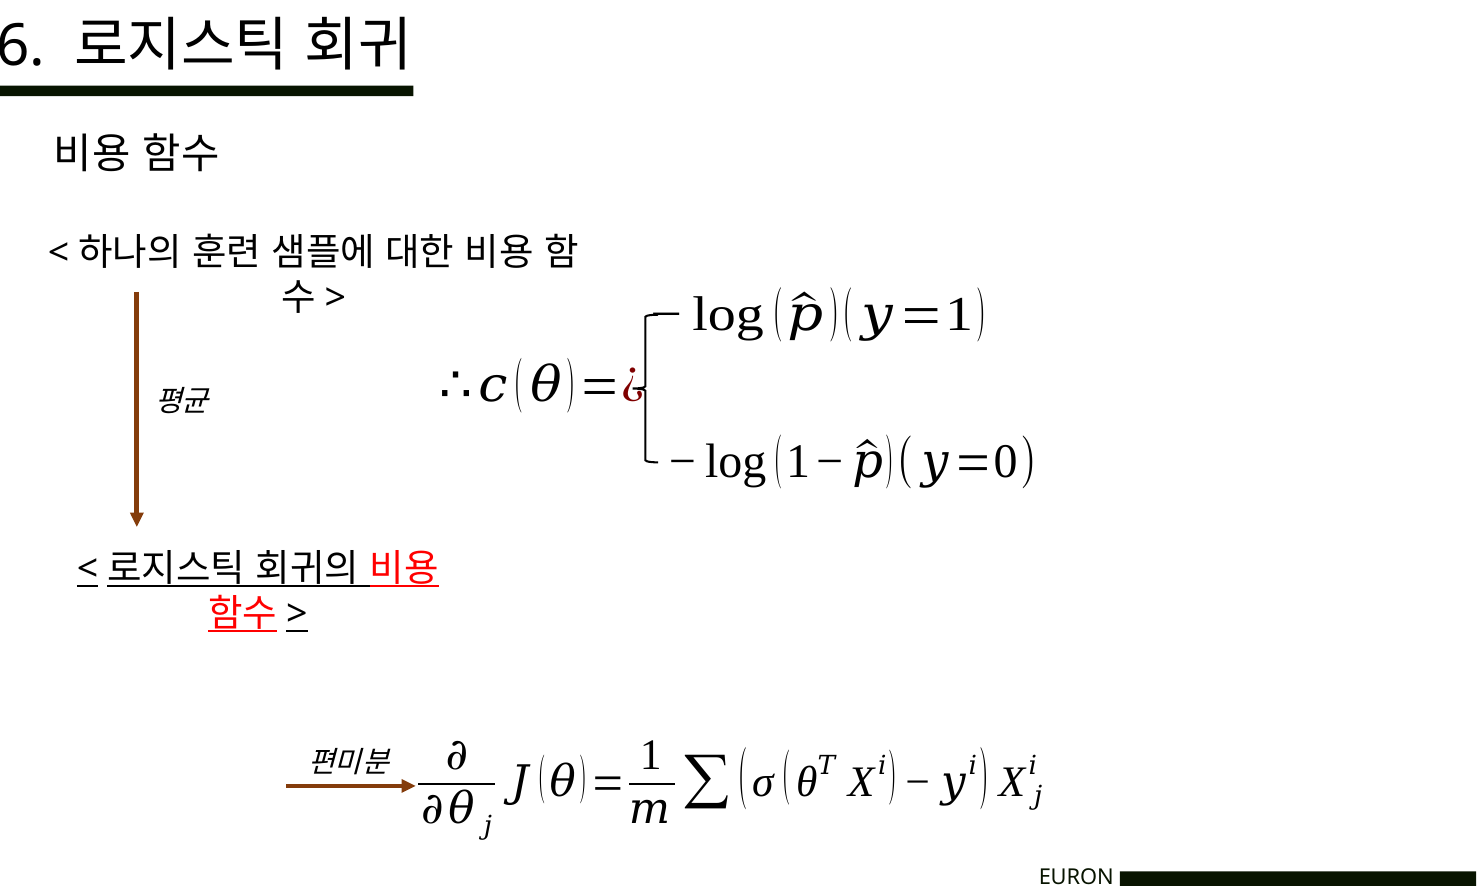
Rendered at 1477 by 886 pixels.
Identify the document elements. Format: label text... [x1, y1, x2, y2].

text_box EURON [1013, 854, 1140, 886]
text_box [1140, 870, 1477, 886]
text_box <로지스틱 회귀의 비용 함수> [25, 536, 491, 687]
text_box 비용 함수 [39, 119, 235, 185]
text_box 편미분 [286, 736, 412, 785]
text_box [439, 284, 1038, 493]
text_box [0, 85, 414, 97]
text_box 6. 로지스틱 회귀 [0, 0, 428, 85]
text_box 평균 [137, 374, 230, 425]
text_box <하나의 훈련 샘플에 대한 비용 함수> [14, 220, 613, 371]
